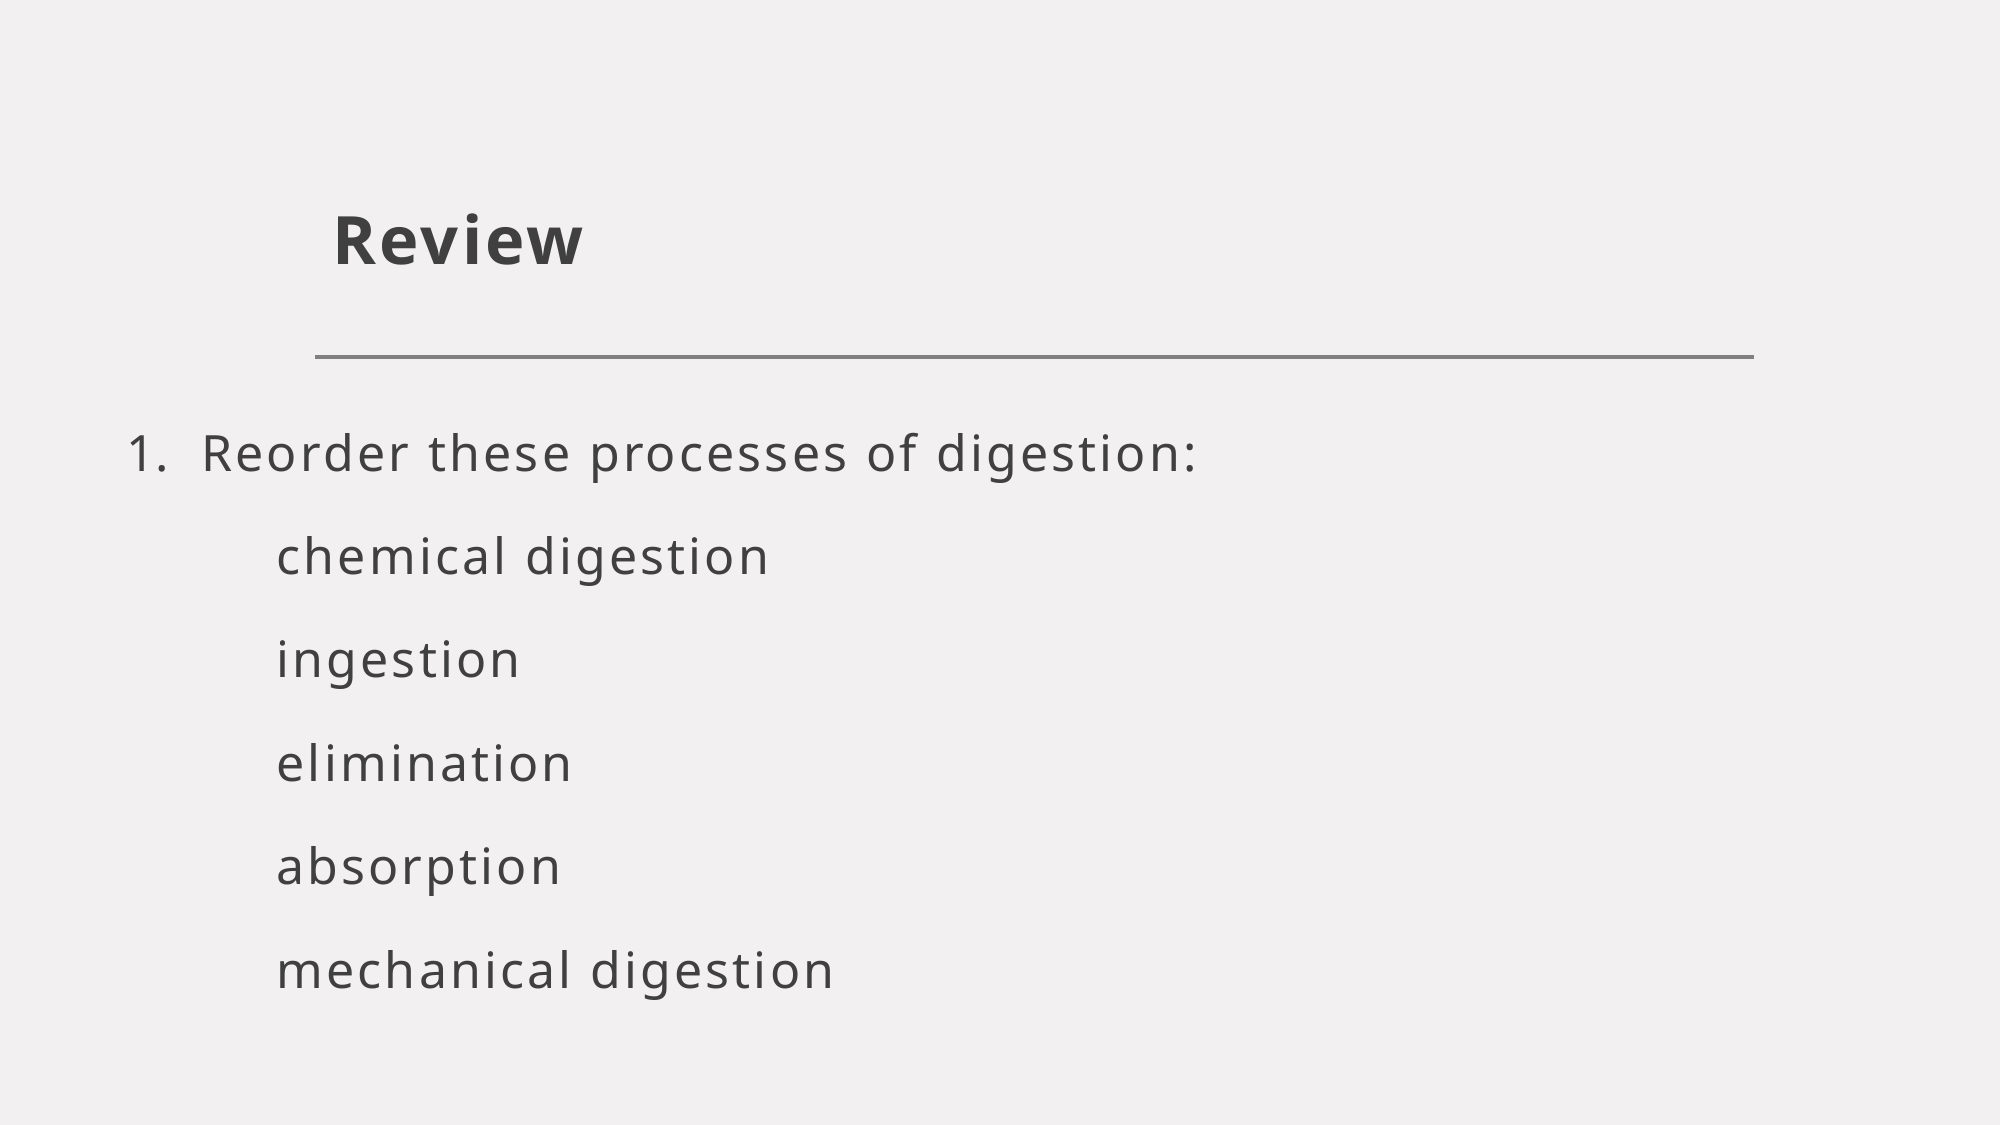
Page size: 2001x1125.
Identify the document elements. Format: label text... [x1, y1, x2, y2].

list Reorder these processes of digestion: chemical digestion ingestion elimination absorption mechanical digestion [108, 379, 1937, 1069]
title Review [315, 72, 1754, 294]
